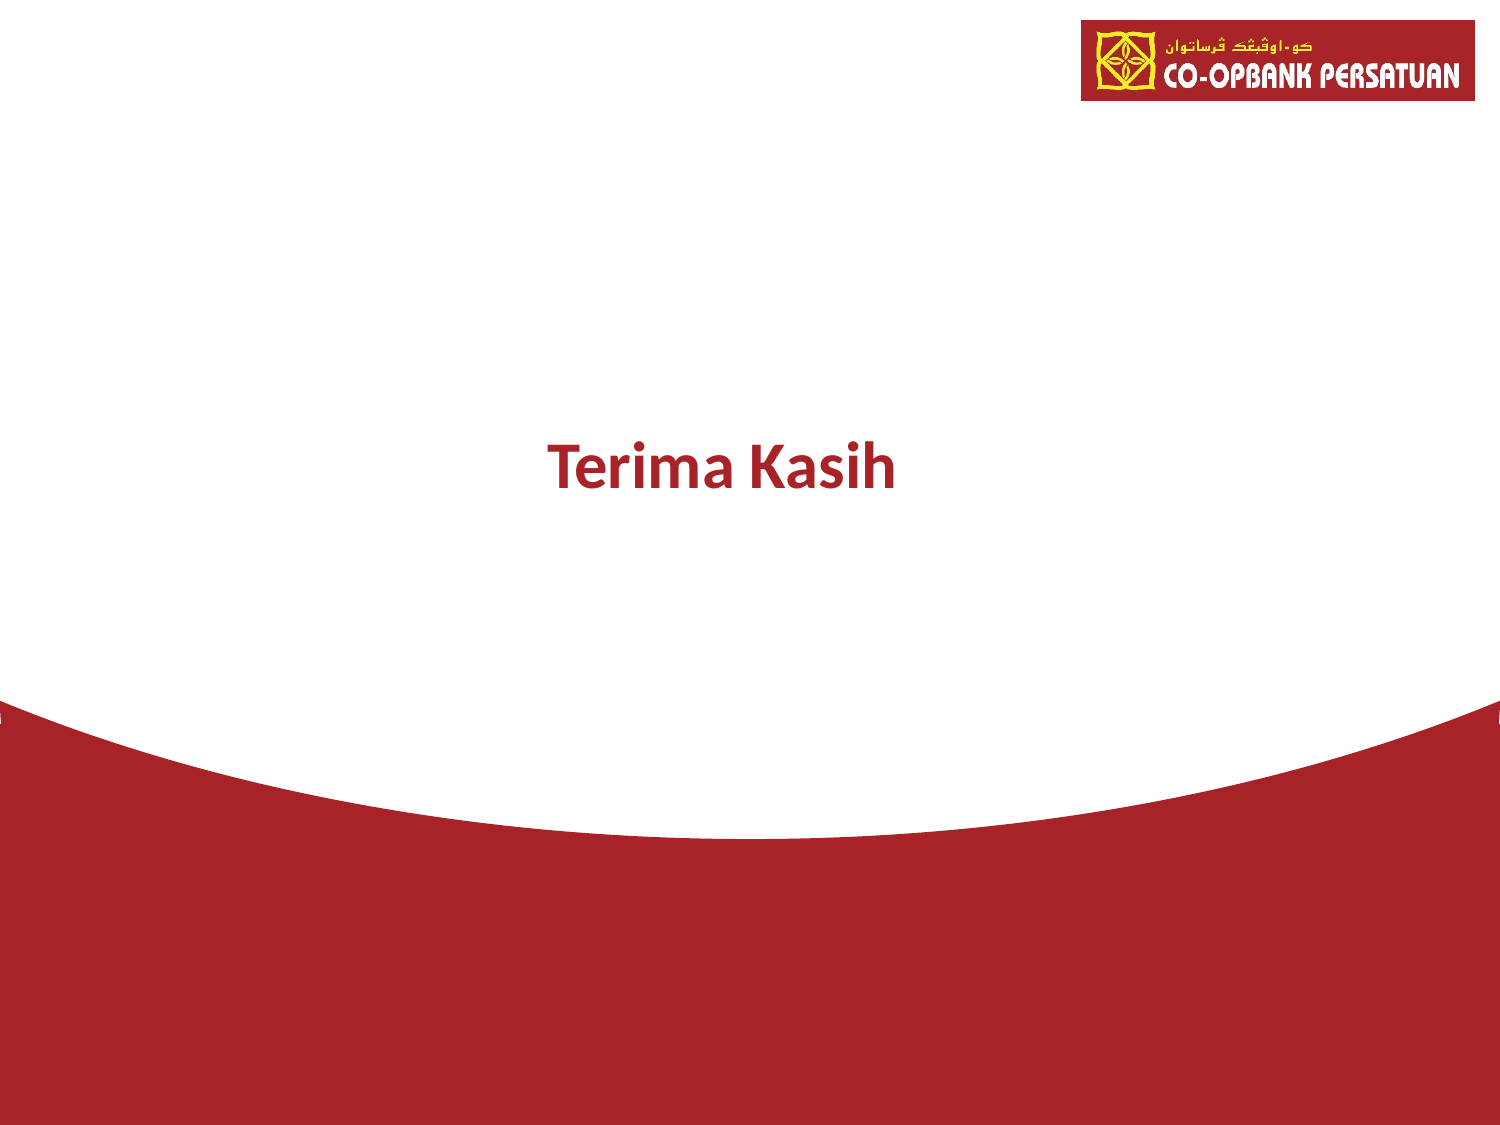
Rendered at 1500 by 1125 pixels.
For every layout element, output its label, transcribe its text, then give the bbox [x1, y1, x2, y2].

picture [1081, 20, 1475, 101]
text_box Terima Kasih [347, 413, 1098, 509]
